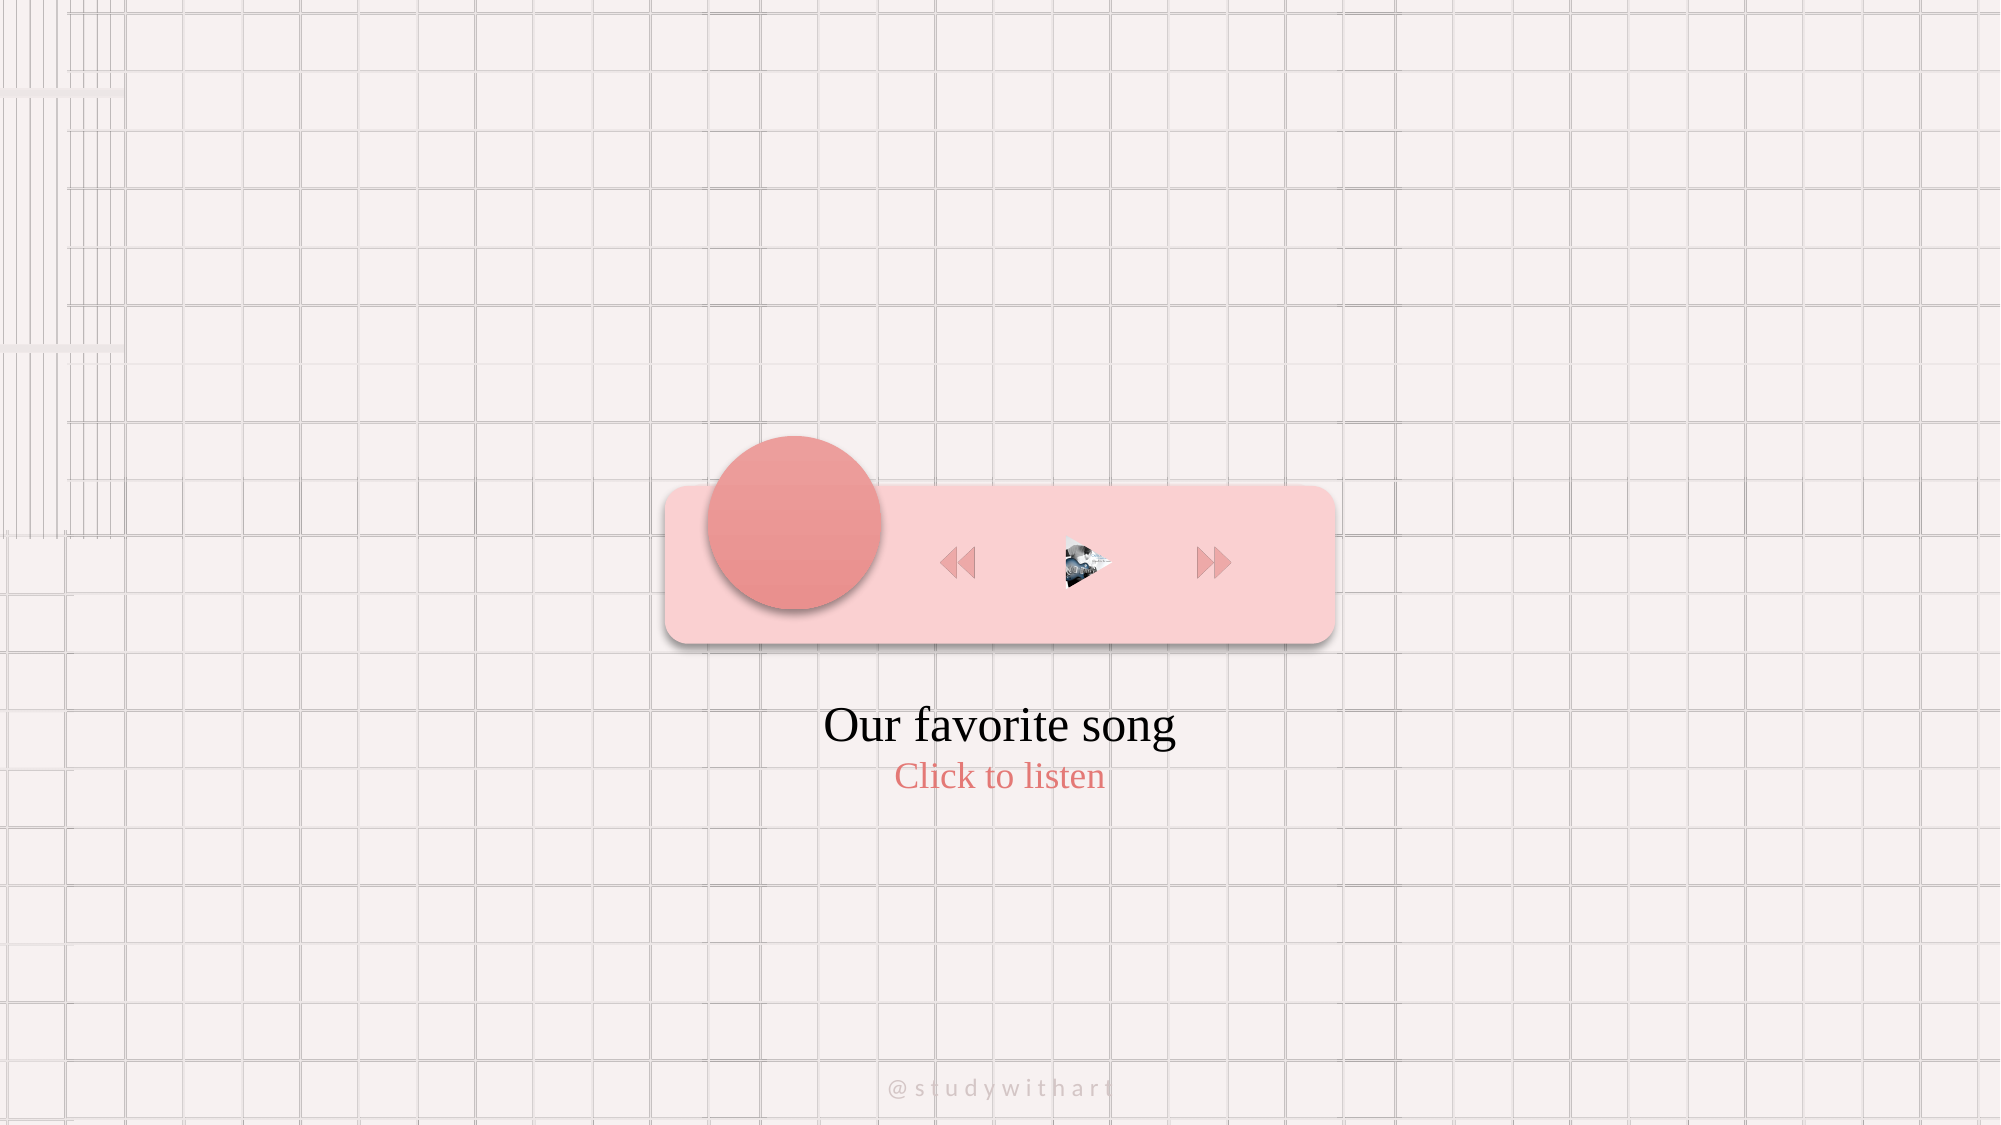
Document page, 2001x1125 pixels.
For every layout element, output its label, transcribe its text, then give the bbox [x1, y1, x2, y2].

text_box [663, 485, 1337, 645]
text_box Our favorite song Click to listen [706, 683, 1294, 804]
text_box [716, 434, 873, 483]
picture [0, 0, 2001, 1125]
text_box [686, 483, 1314, 642]
